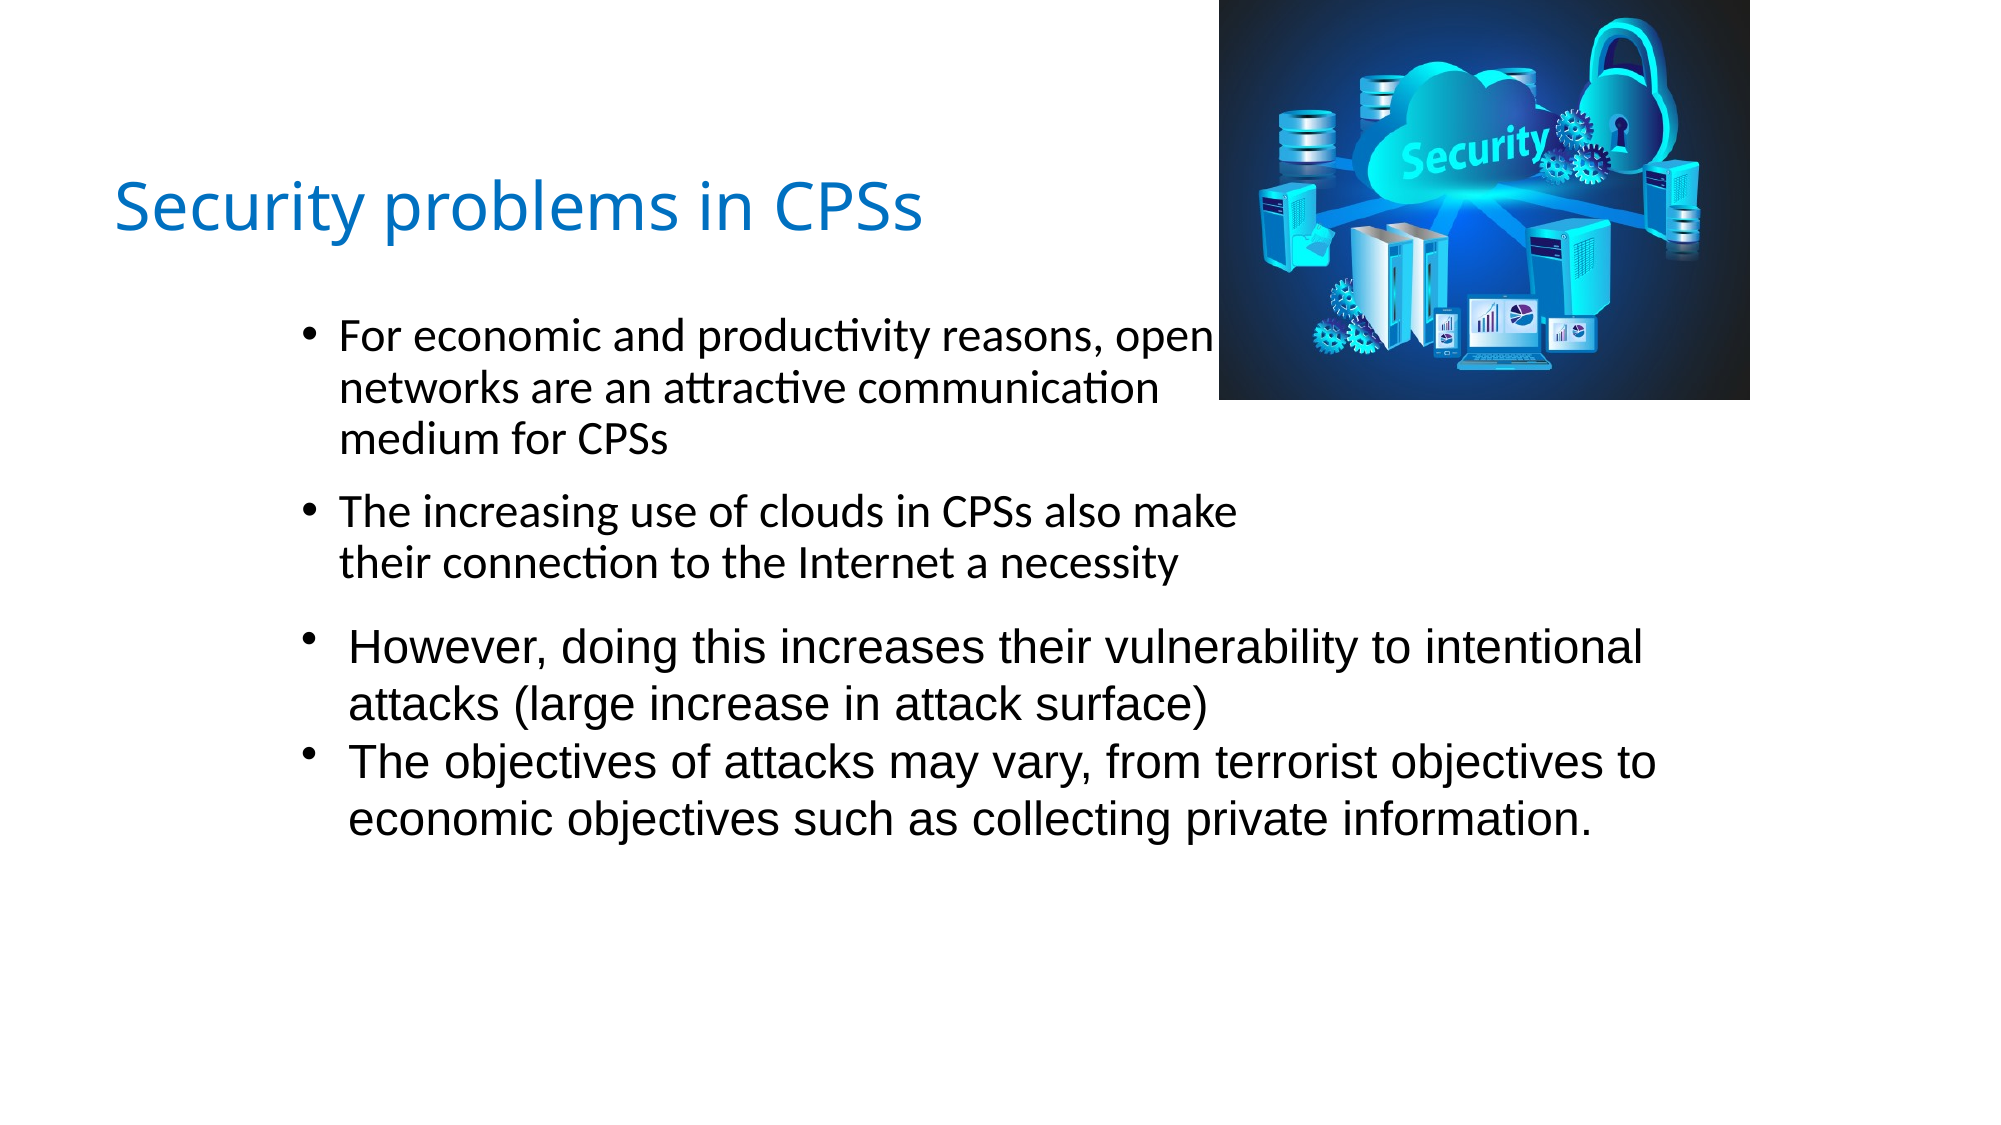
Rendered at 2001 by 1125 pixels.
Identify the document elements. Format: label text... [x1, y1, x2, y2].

text_box However, doing this increases their vulnerability to intentional attacks (large increase in attack surface) The objectives of attacks may vary, from terrorist objectives to economic objectives such as collecting private information. [286, 607, 1737, 853]
title Security problems in CPSs [99, 115, 1219, 303]
list For economic and productivity reasons, open networks are an attractive communication medium for CPSs The increasing use of clouds in CPSs also make their connection to the Internet a necessity [286, 302, 1260, 607]
picture [1219, 0, 1751, 400]
